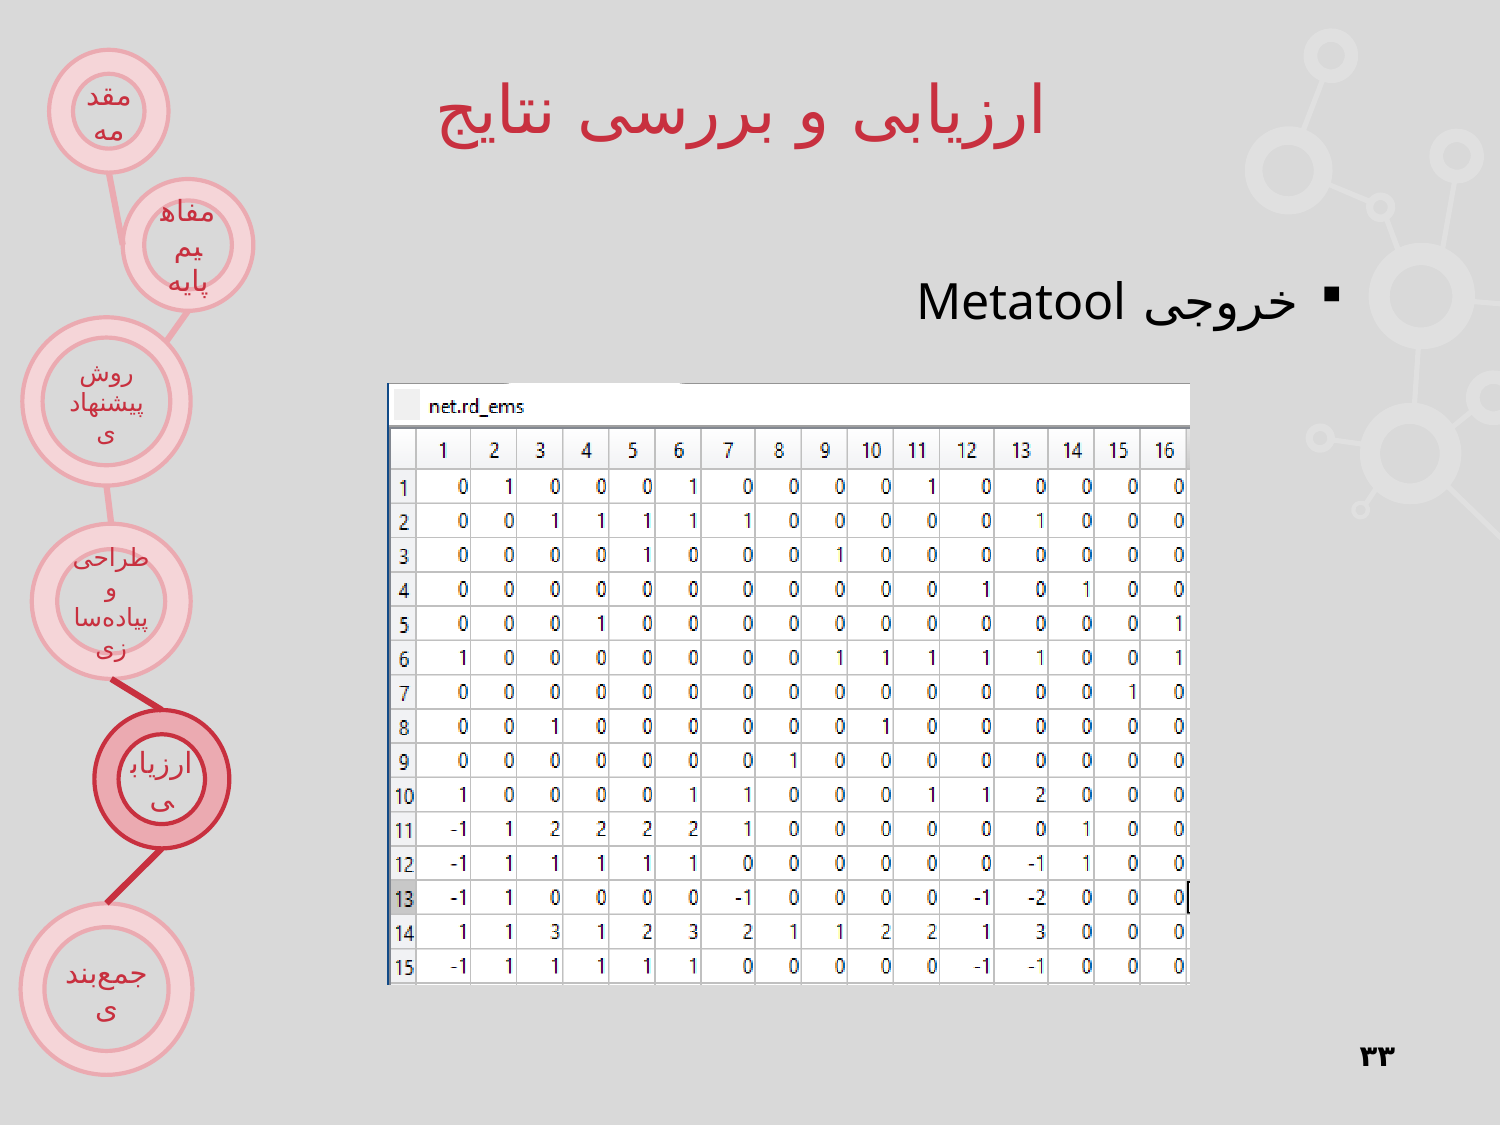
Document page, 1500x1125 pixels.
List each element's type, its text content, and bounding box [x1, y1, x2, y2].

title ارزیابی و بررسی نتایج [49, 67, 1434, 244]
picture [386, 383, 1190, 985]
list خروجی Metatool [271, 276, 1344, 953]
slide_number ۳۳ [1321, 1013, 1434, 1073]
